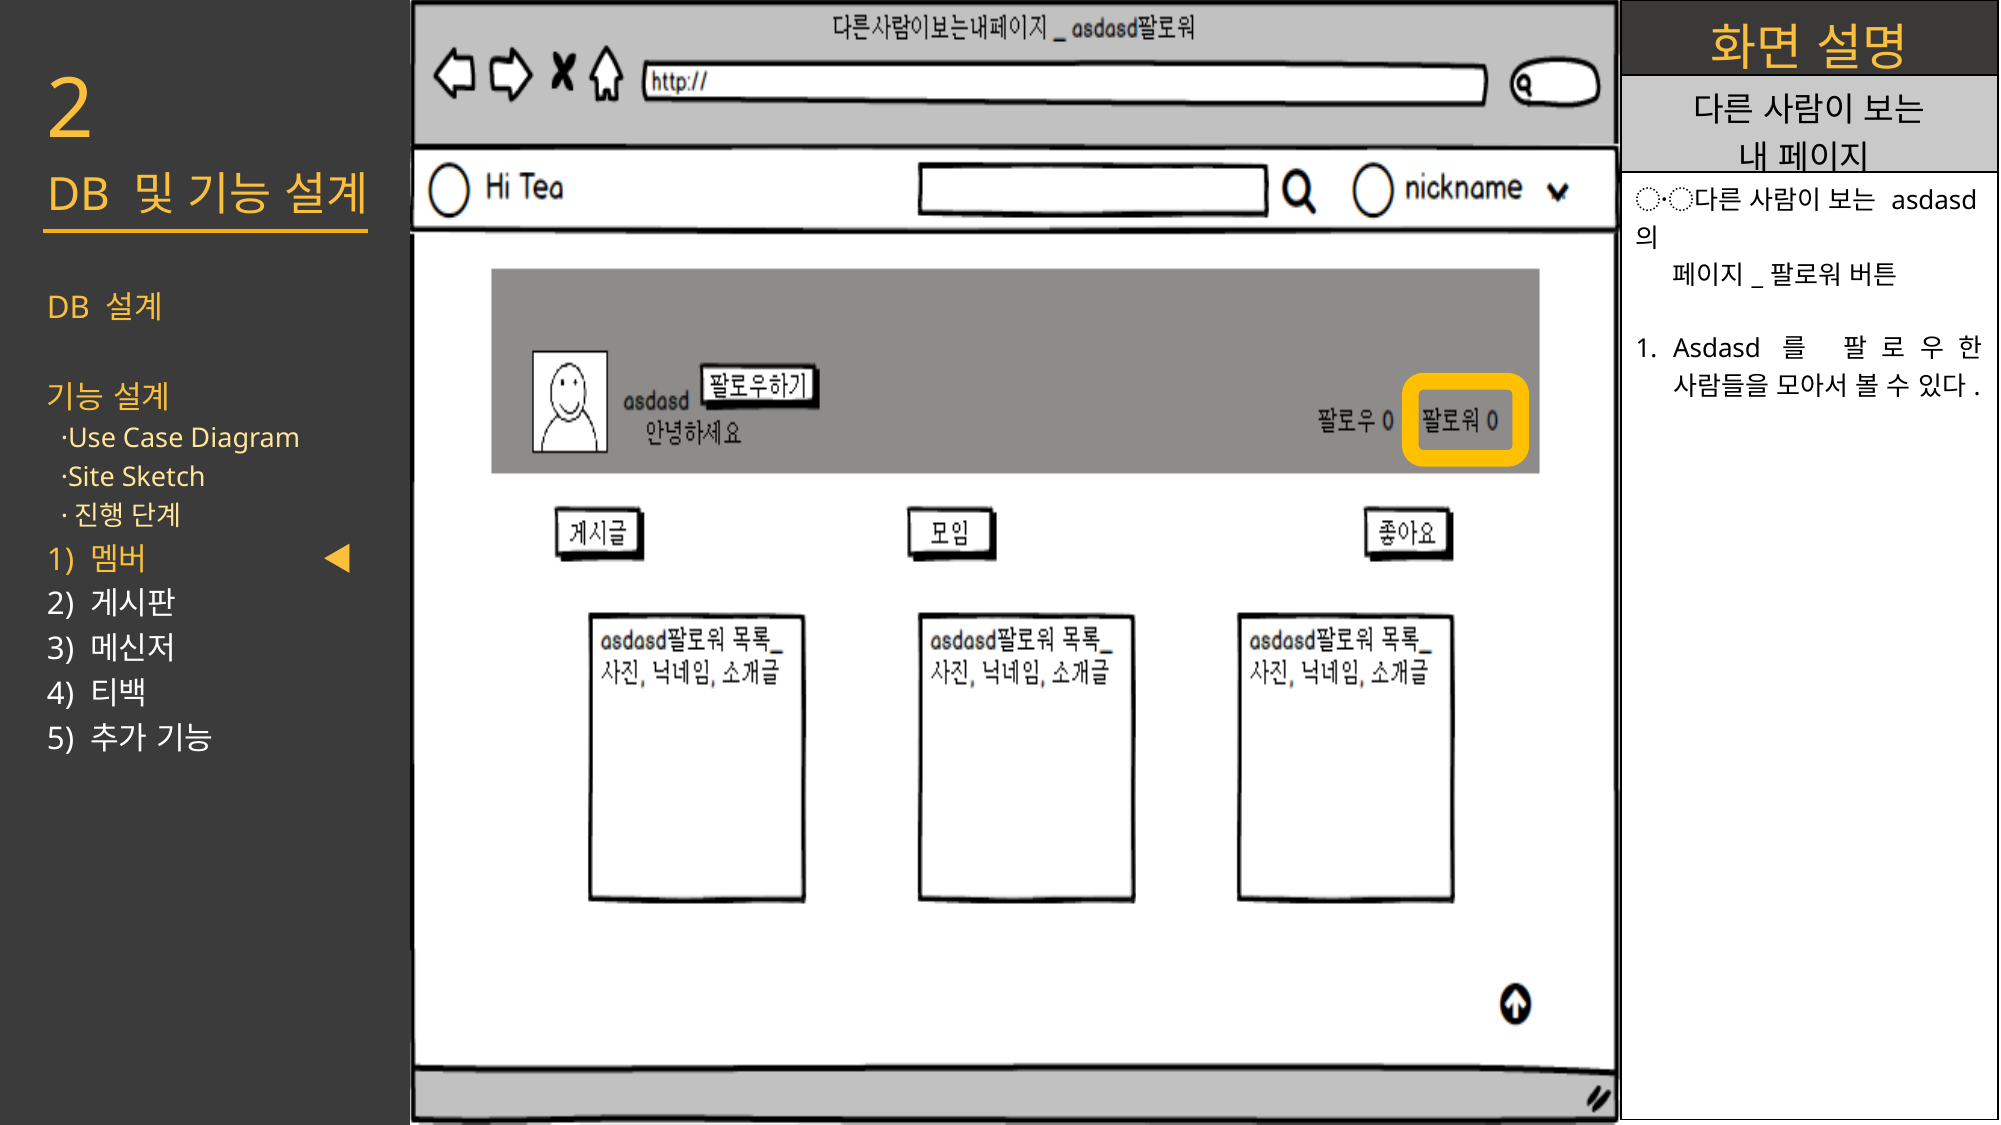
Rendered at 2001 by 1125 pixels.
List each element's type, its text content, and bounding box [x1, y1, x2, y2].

text_box 2 DB 및 기능 설계 DB 설계 기능 설계 ·Use Case Diagram ·Site Sketch ·진행 단계 1) 멤버 ◀ 2) 게시판 3) 메신저 4) 티백 5) 추가 기능 [32, 26, 384, 763]
table_header 화면 설명 [1622, 1, 1997, 74]
text_box [0, 0, 410, 1125]
table_cell 다른 사람이 보는 내 페이지 [1622, 76, 1997, 171]
picture [410, 0, 1620, 1125]
table_cell 〮다른 사람이 보는 asdasd의 페이지_팔로워 버튼 Asdasd를 팔로우한 사람들을 모아서 볼 수 있다. [1622, 173, 1997, 1119]
